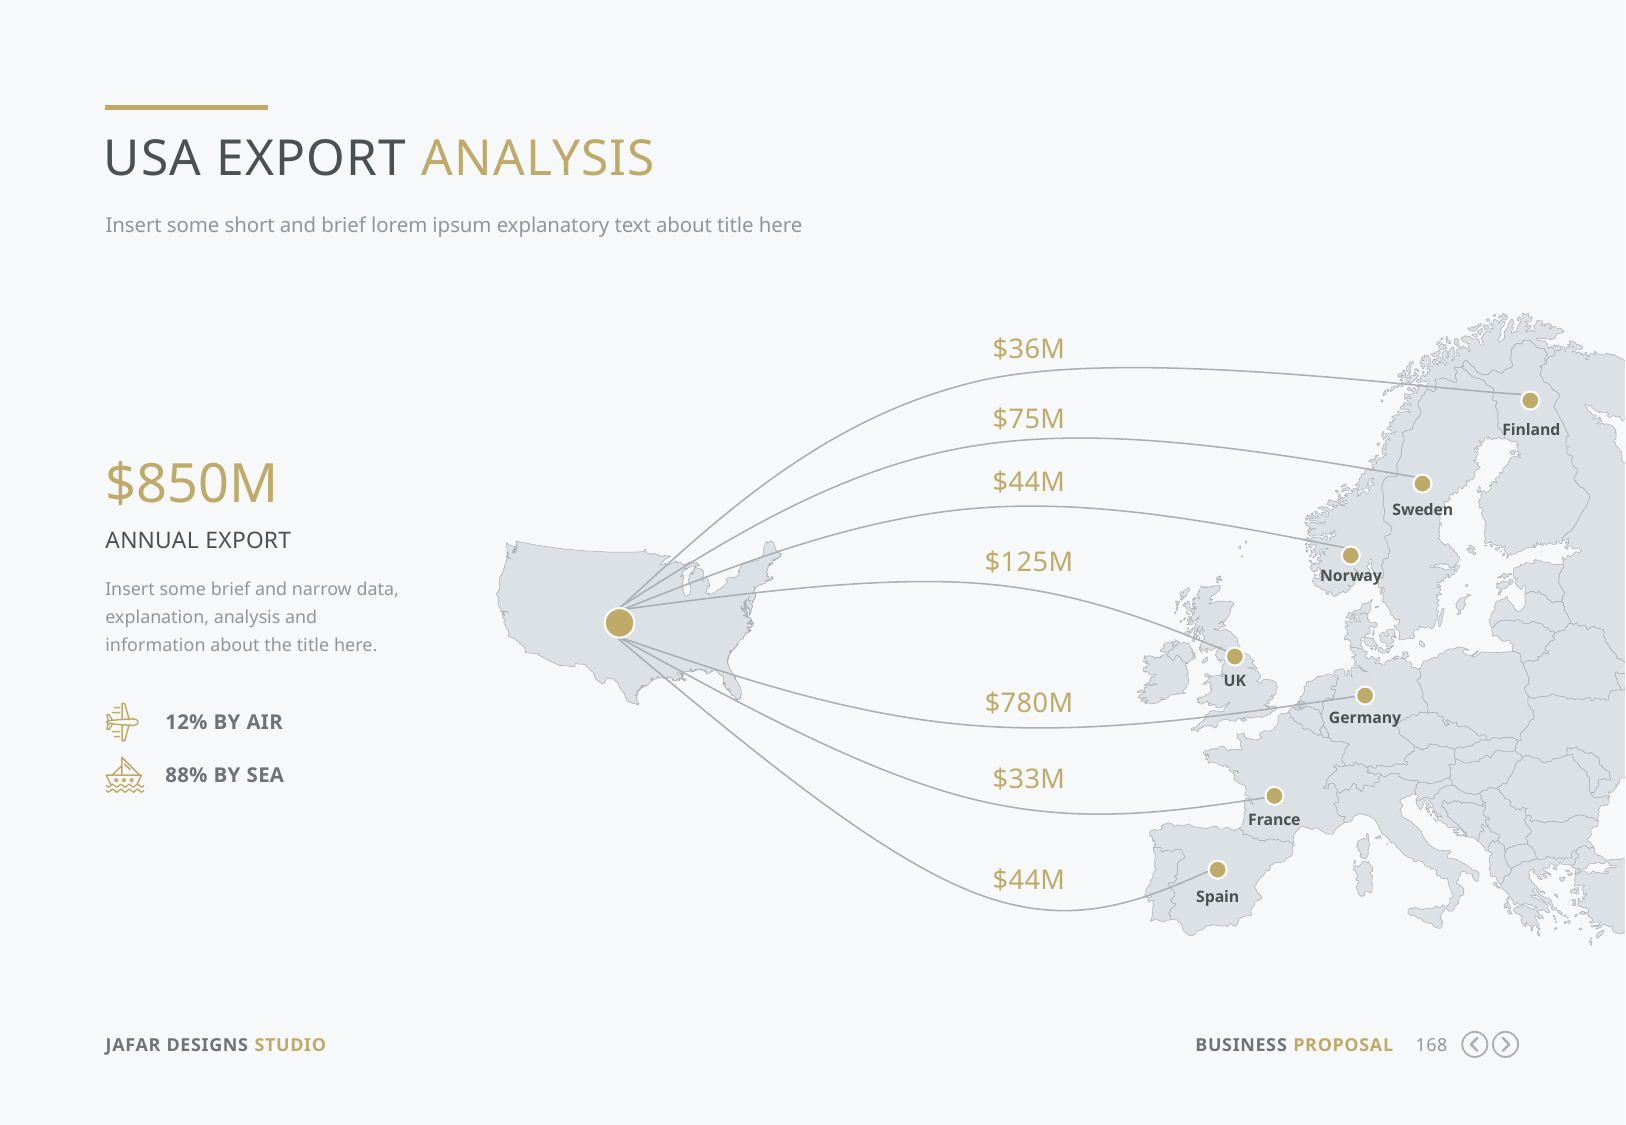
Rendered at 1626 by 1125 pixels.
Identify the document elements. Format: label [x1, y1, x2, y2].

text_box [105, 447, 404, 513]
text_box [105, 525, 404, 553]
text_box [165, 709, 404, 735]
text_box [105, 571, 404, 656]
list [103, 125, 1518, 188]
text_box [105, 756, 145, 793]
text_box [981, 331, 1076, 364]
text_box [165, 762, 404, 787]
text_box [496, 313, 1625, 956]
list [105, 209, 1519, 241]
text_box [105, 702, 139, 742]
